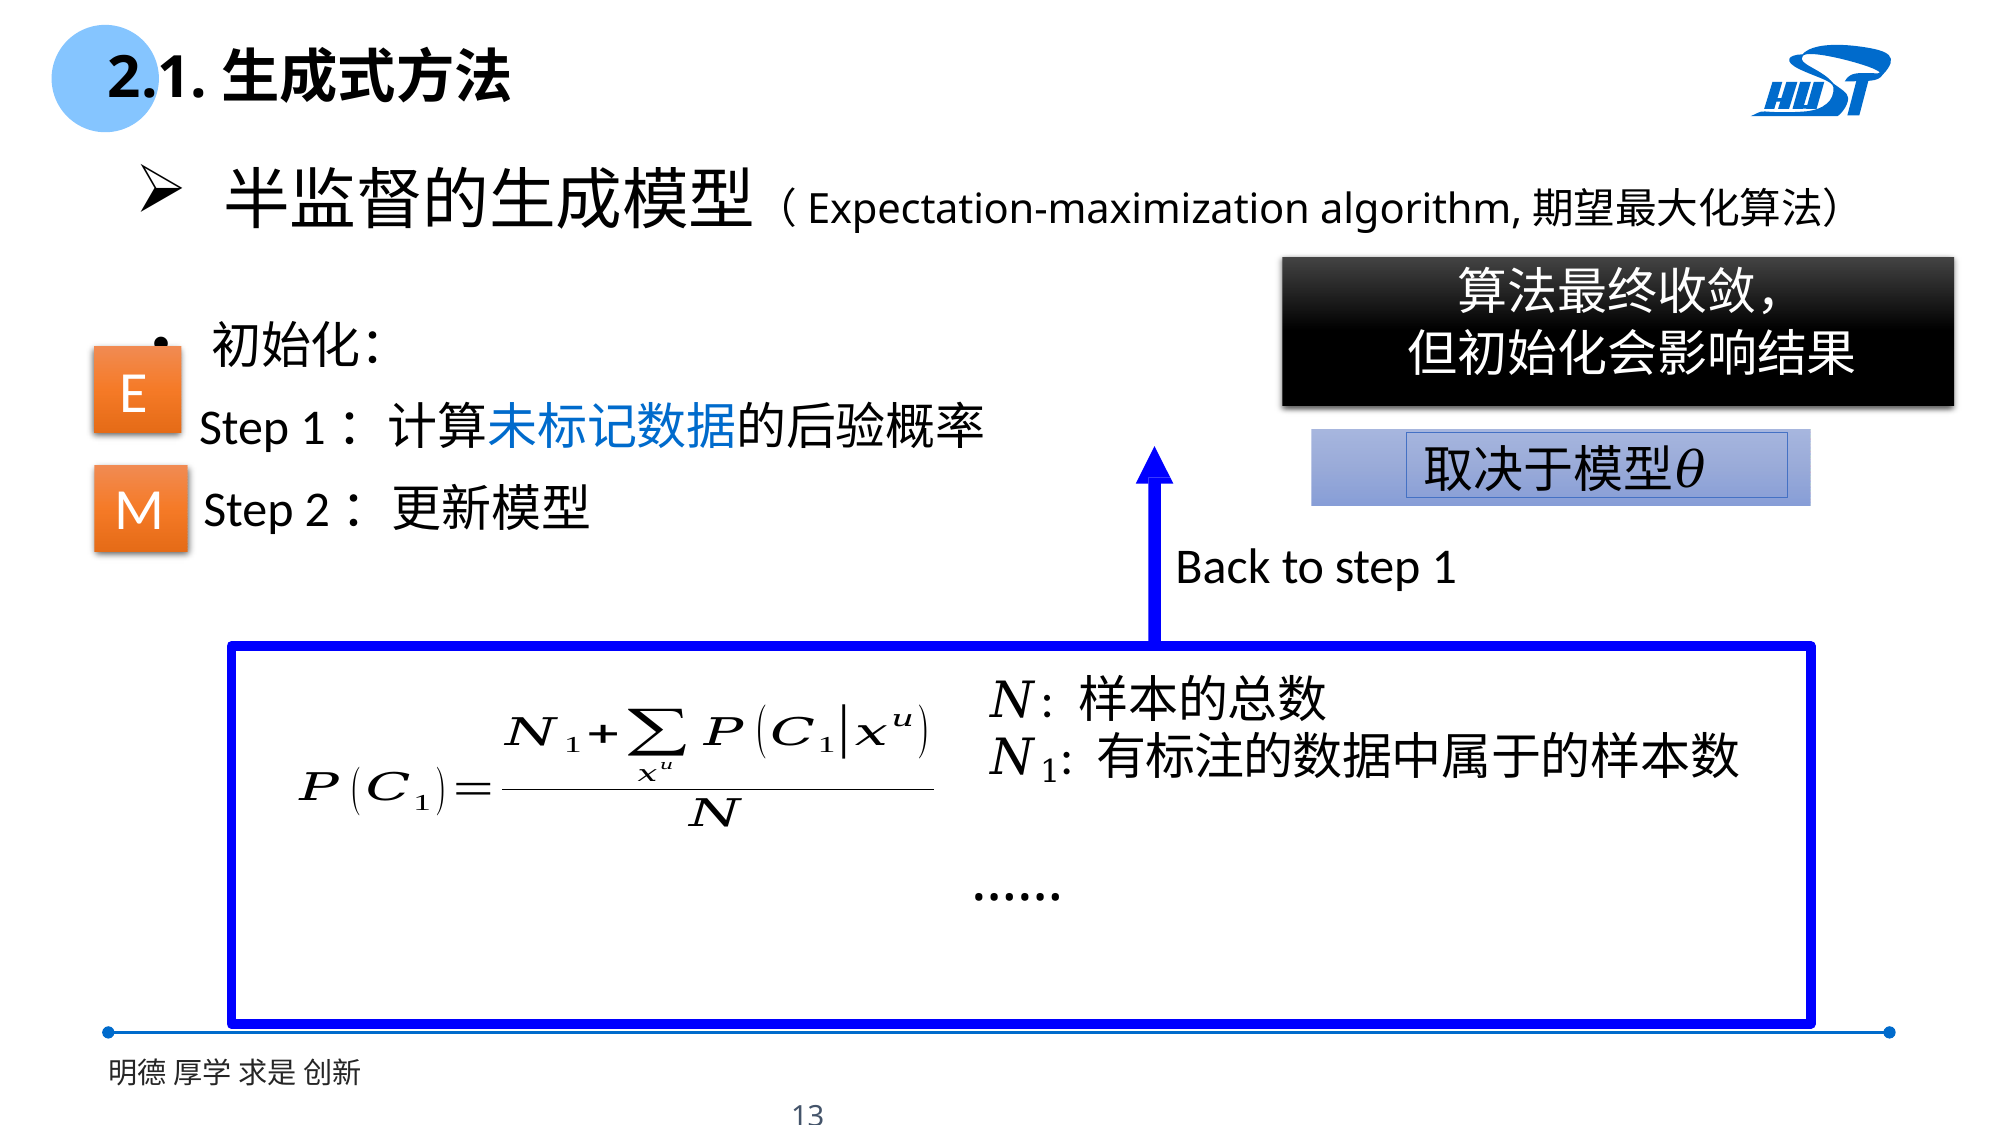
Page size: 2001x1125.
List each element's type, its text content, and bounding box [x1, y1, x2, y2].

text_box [1257, 243, 1971, 425]
text_box 半监督的生成模型（Expectation-maximization algorithm,期望最大化算法） [121, 133, 1963, 245]
text_box [1311, 429, 1811, 457]
list 2.1.生成式方法 [93, 43, 887, 114]
text_box 取决于模型𝜃 [1406, 432, 1788, 457]
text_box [78, 330, 196, 472]
text_box [1149, 446, 1160, 457]
text_box 13 [776, 1090, 1102, 1125]
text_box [73, 457, 1811, 1024]
